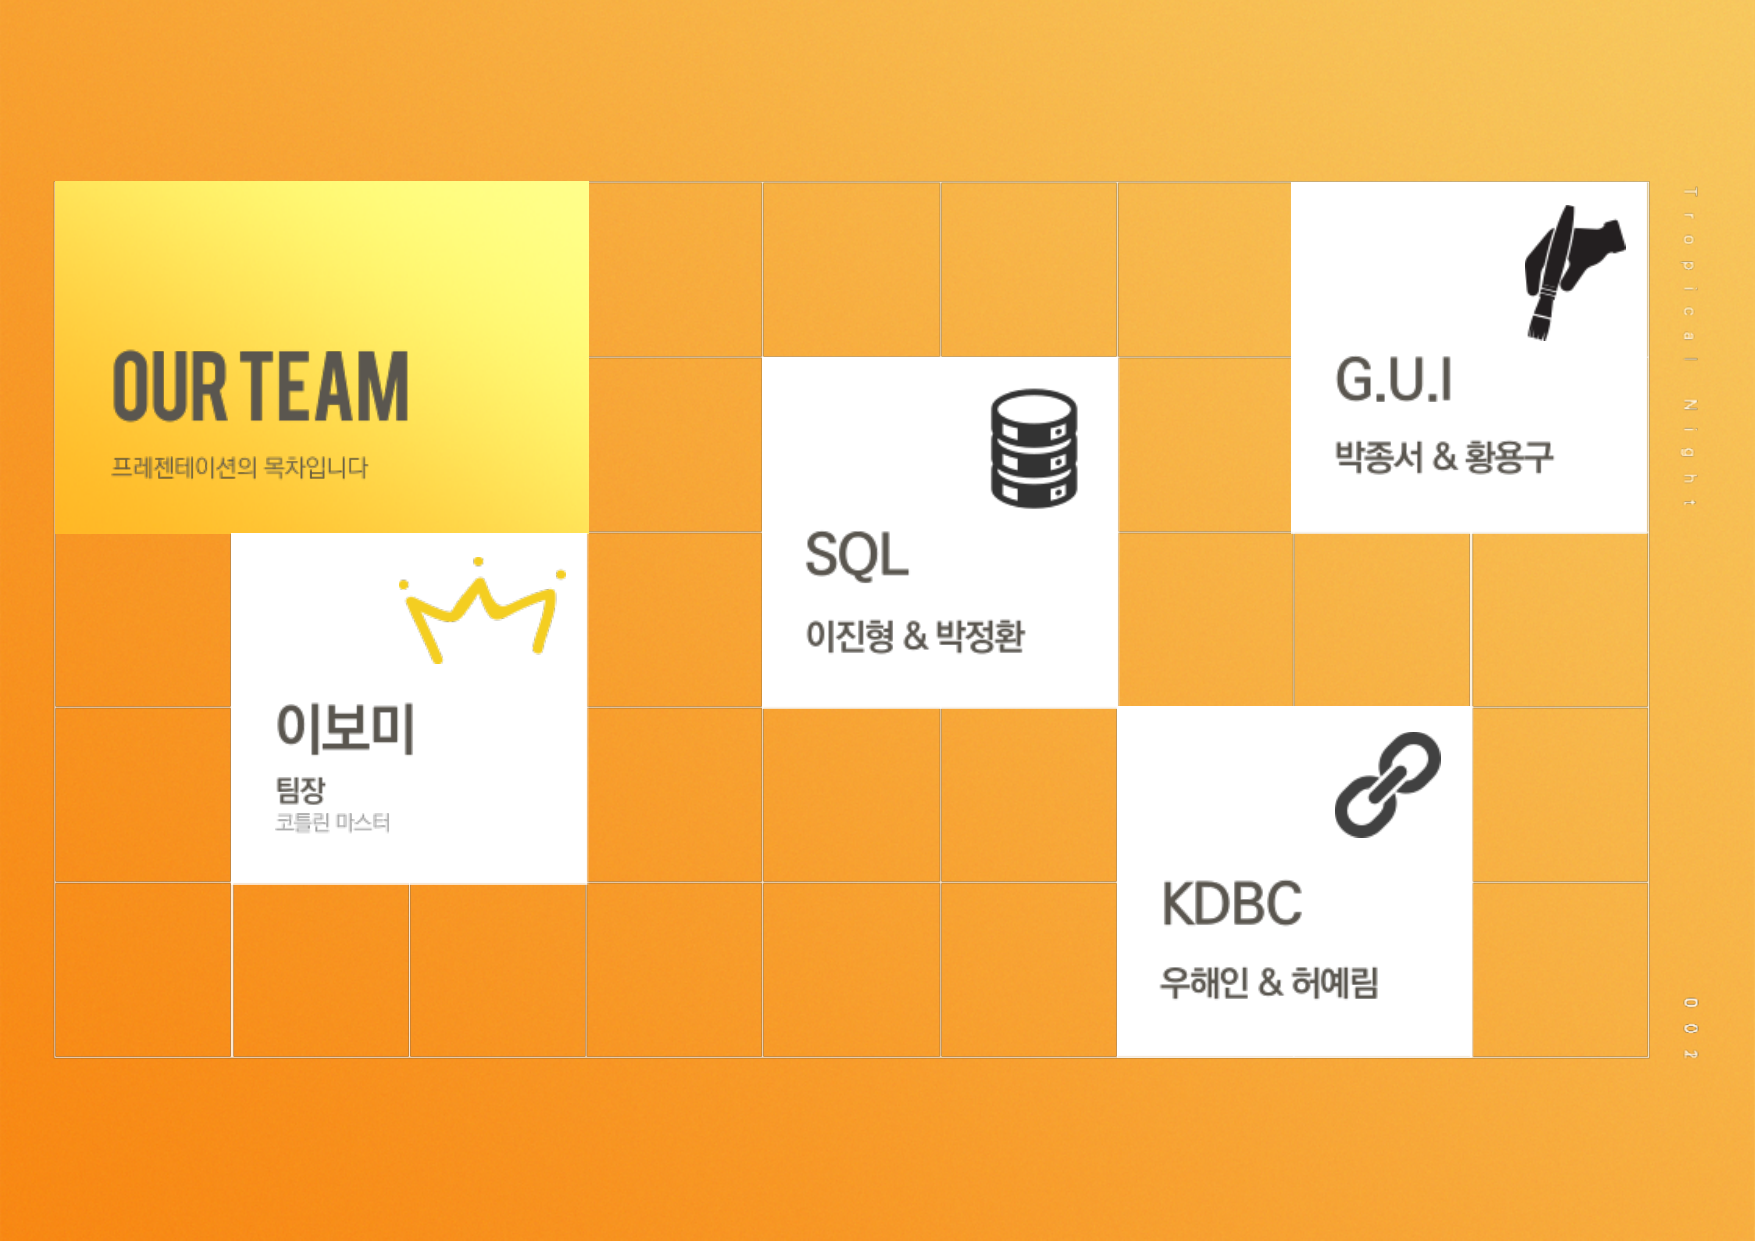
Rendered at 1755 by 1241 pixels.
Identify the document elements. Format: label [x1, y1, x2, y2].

text_box [1335, 732, 1442, 839]
text_box [1116, 706, 1474, 1059]
text_box [54, 181, 589, 534]
text_box [949, 363, 1120, 534]
text_box [399, 557, 566, 664]
text_box [1525, 205, 1626, 332]
picture [0, 0, 1755, 1241]
text_box [231, 532, 589, 885]
text_box [1291, 182, 1649, 534]
text_box [762, 357, 1120, 709]
